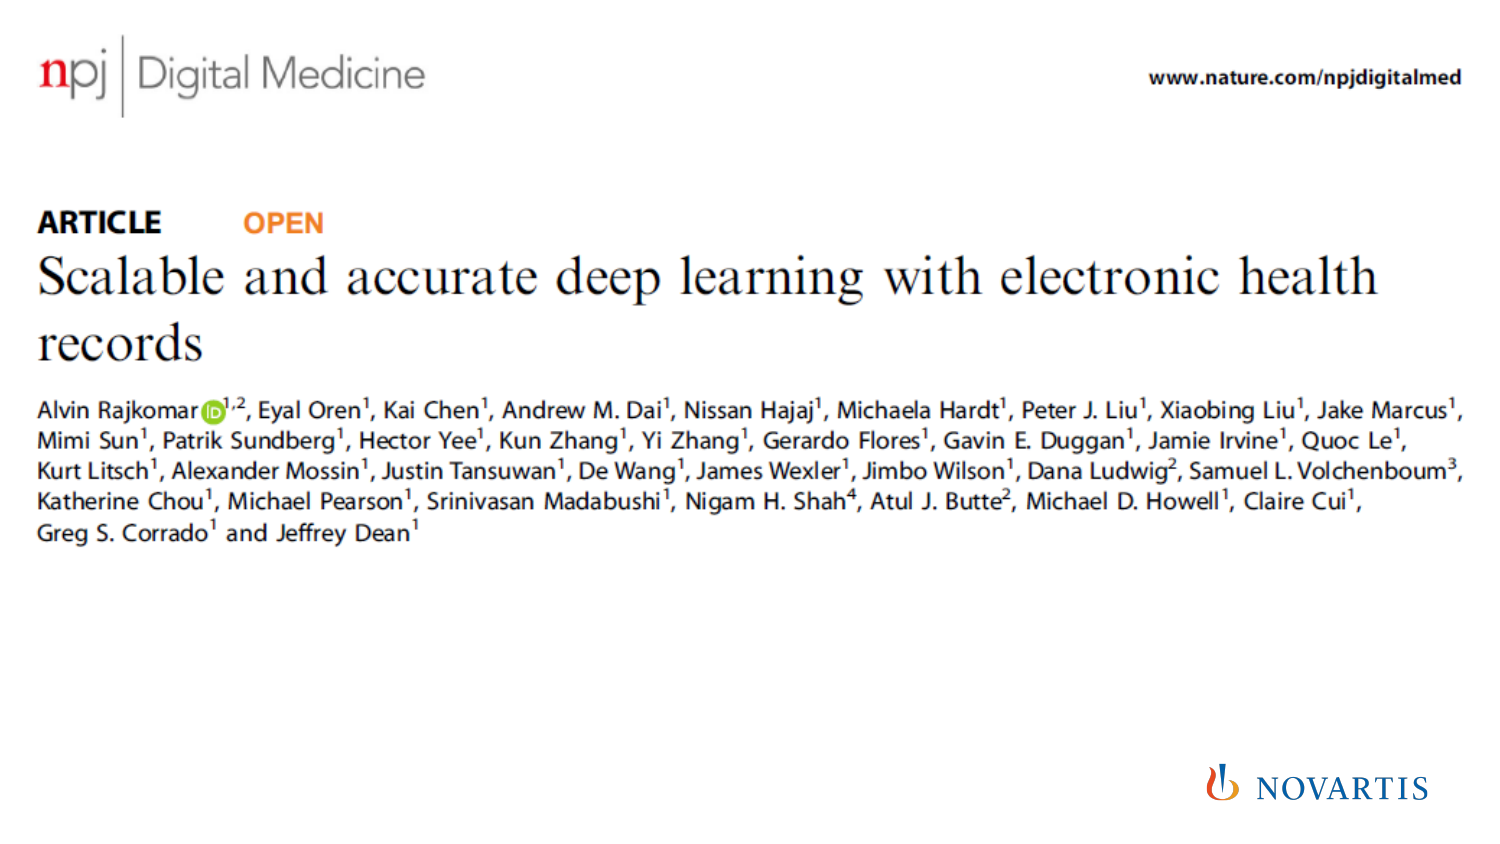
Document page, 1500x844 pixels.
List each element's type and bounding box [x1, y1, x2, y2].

picture [1204, 761, 1430, 803]
picture [24, 33, 1476, 563]
